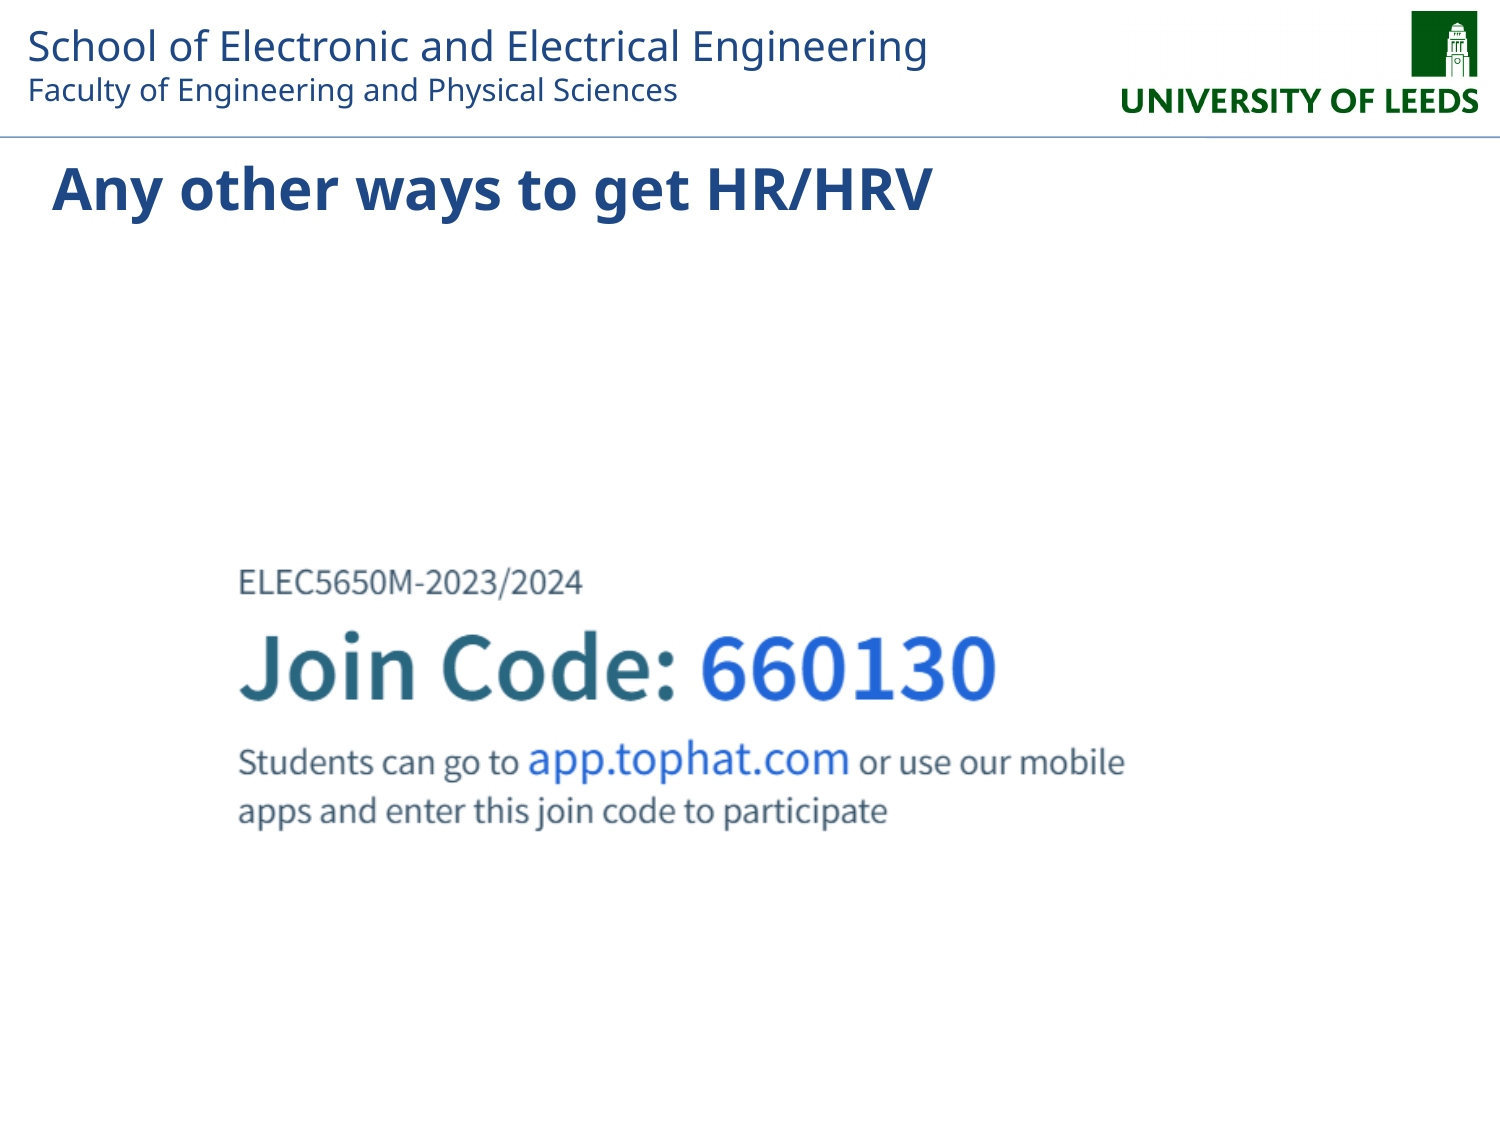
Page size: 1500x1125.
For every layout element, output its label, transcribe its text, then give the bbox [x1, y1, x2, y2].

picture [117, 385, 1255, 932]
picture [1122, 11, 1478, 113]
title Any other ways to get HR/HRV [37, 137, 1388, 238]
